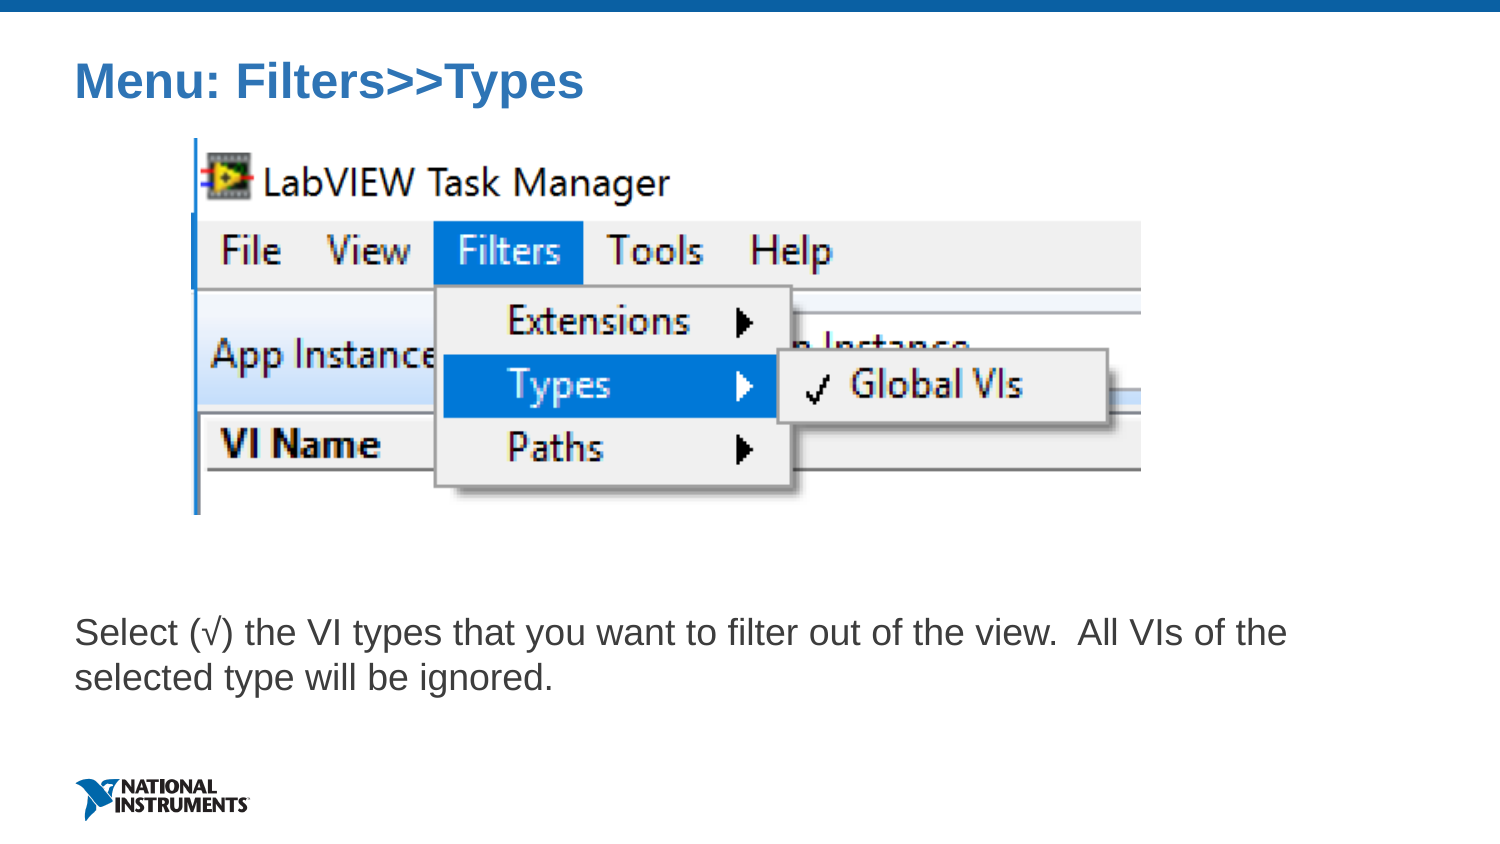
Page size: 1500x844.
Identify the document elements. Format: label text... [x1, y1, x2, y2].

list Select (√) the VI types that you want to filter out of the view. All VIs of the selected type will be ignored. [74, 120, 1425, 760]
title Menu: Filters>>Types [74, 45, 1425, 120]
picture [191, 138, 1141, 515]
